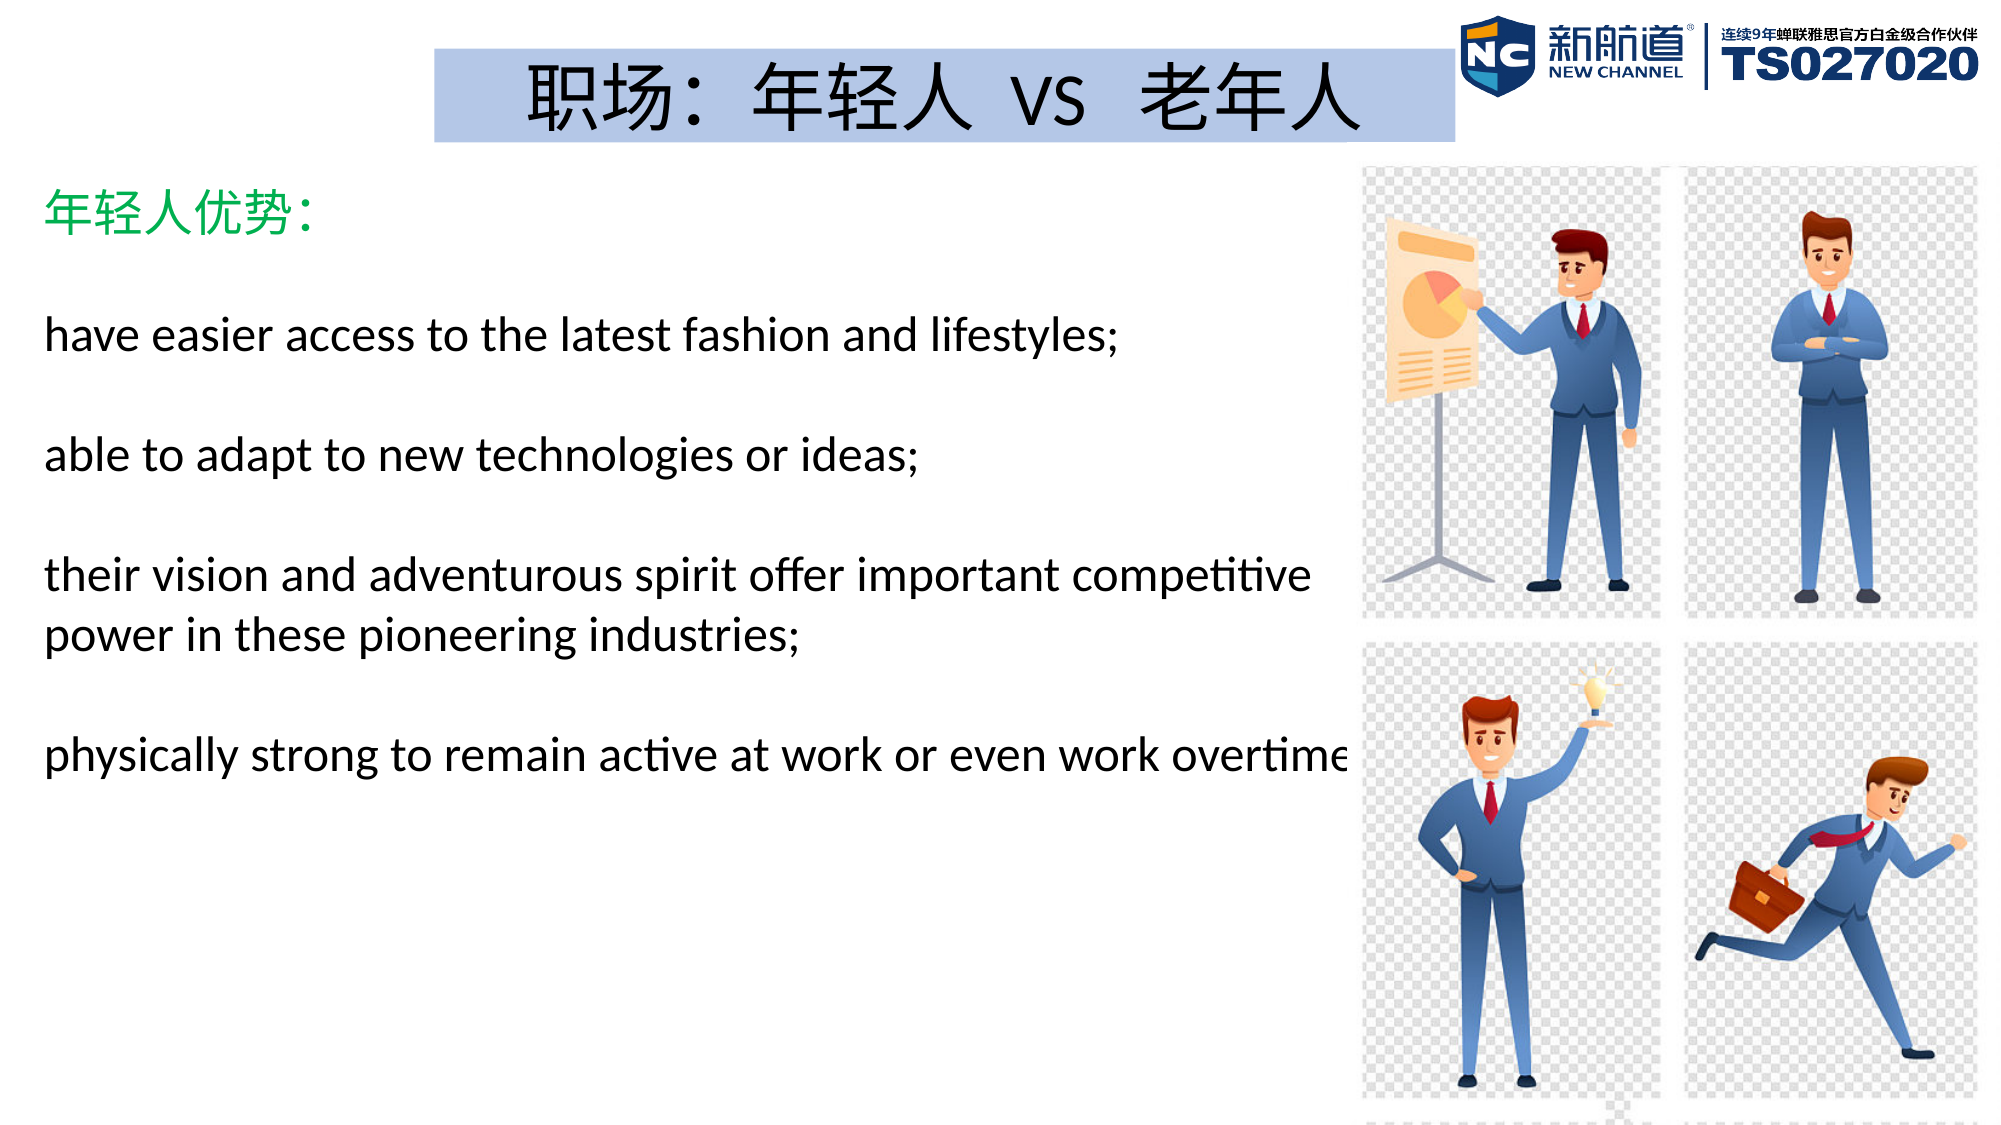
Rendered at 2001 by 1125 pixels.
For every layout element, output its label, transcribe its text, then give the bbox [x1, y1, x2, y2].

text_box 年轻人优势： have easier access to the latest fashion and lifestyles; able to adapt to new technologies or ideas; their vision and adventurous spirit offer important competitive power in these pioneering industries; physically strong to remain active at work or even work overtime [29, 173, 1347, 909]
picture [1451, 0, 1983, 114]
text_box 职场：年轻人 VS 老年人 [433, 48, 1456, 143]
picture [1347, 142, 2000, 1125]
